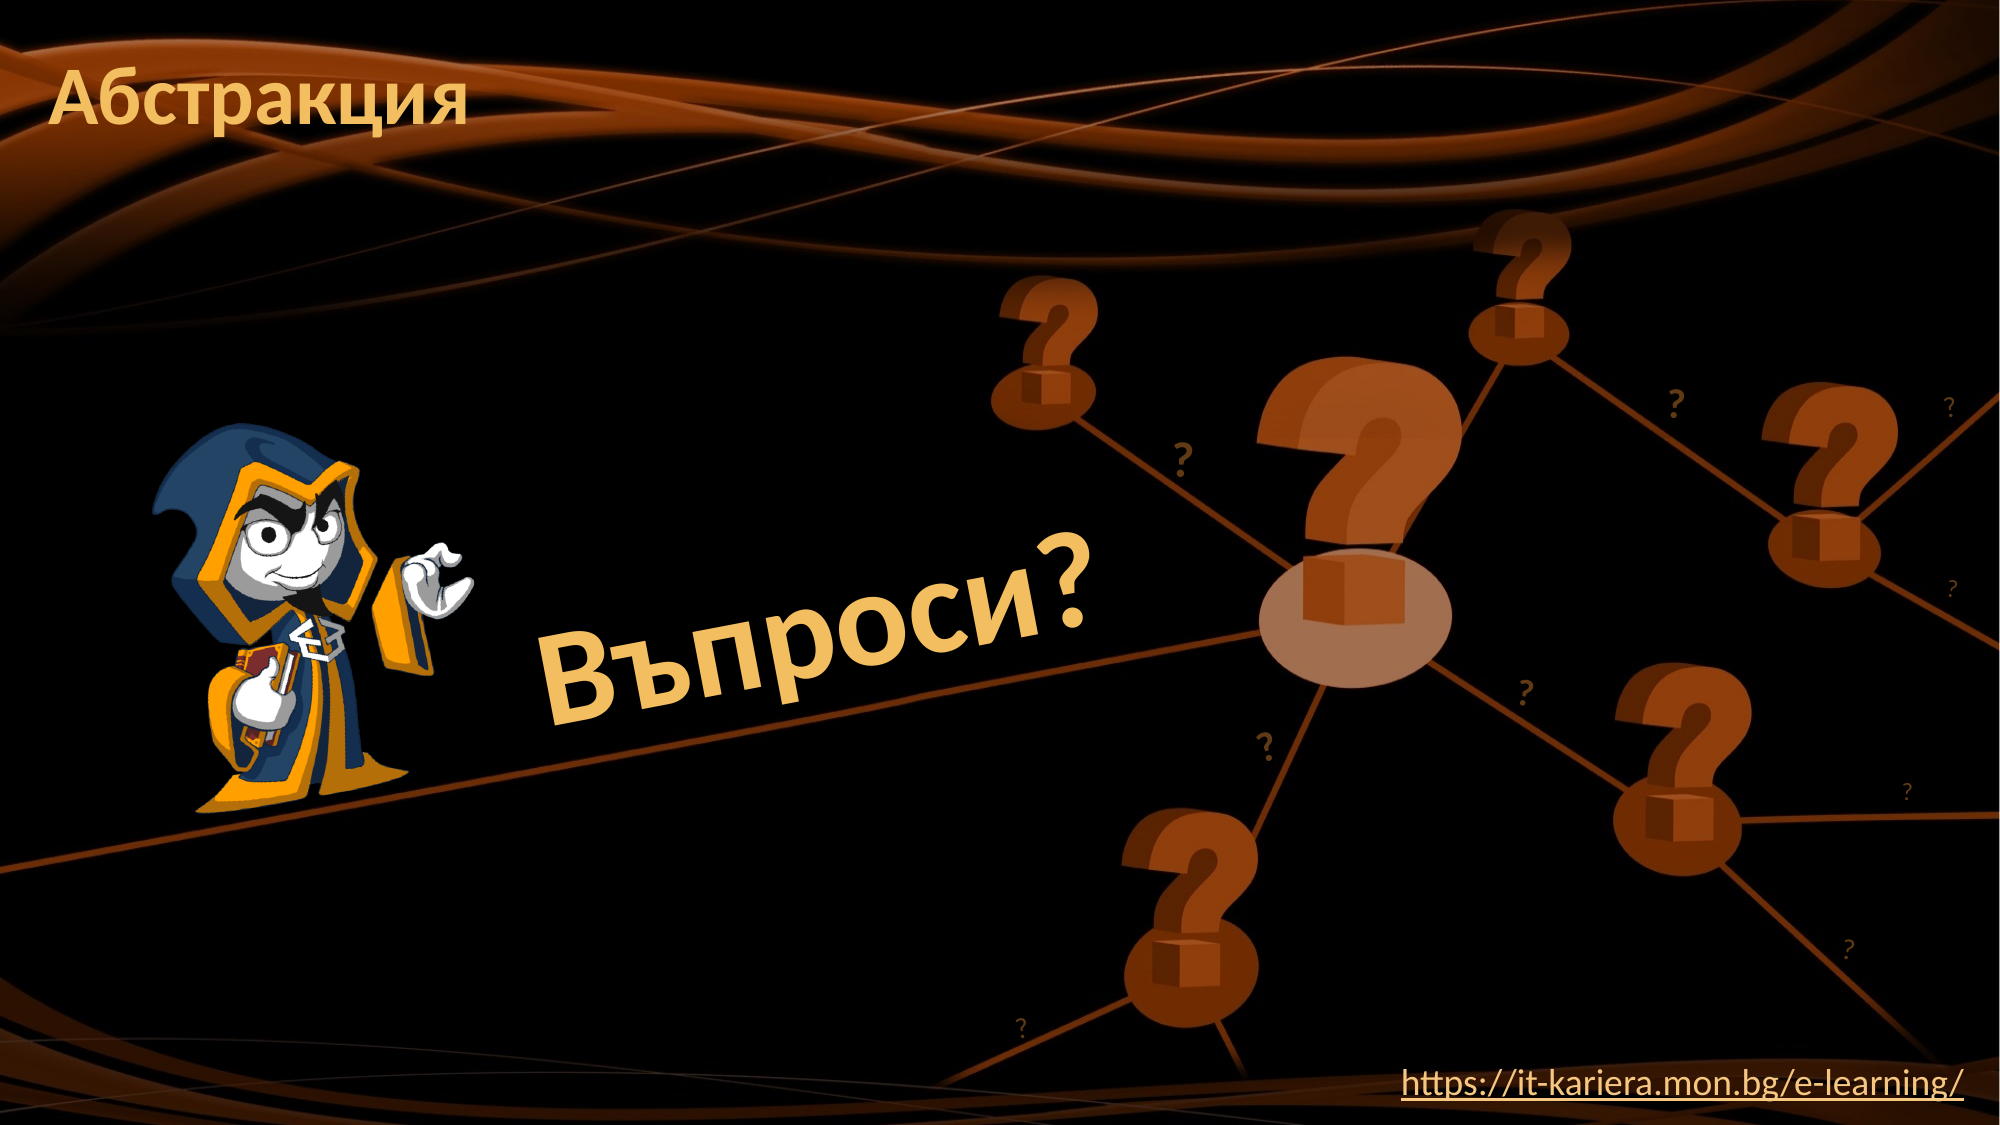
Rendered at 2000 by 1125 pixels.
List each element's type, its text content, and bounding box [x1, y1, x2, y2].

title Абстракция [30, 6, 1971, 189]
picture [0, 0, 2000, 1125]
list https://it-kariera.mon.bg/e-learning/ [250, 1050, 1971, 1110]
